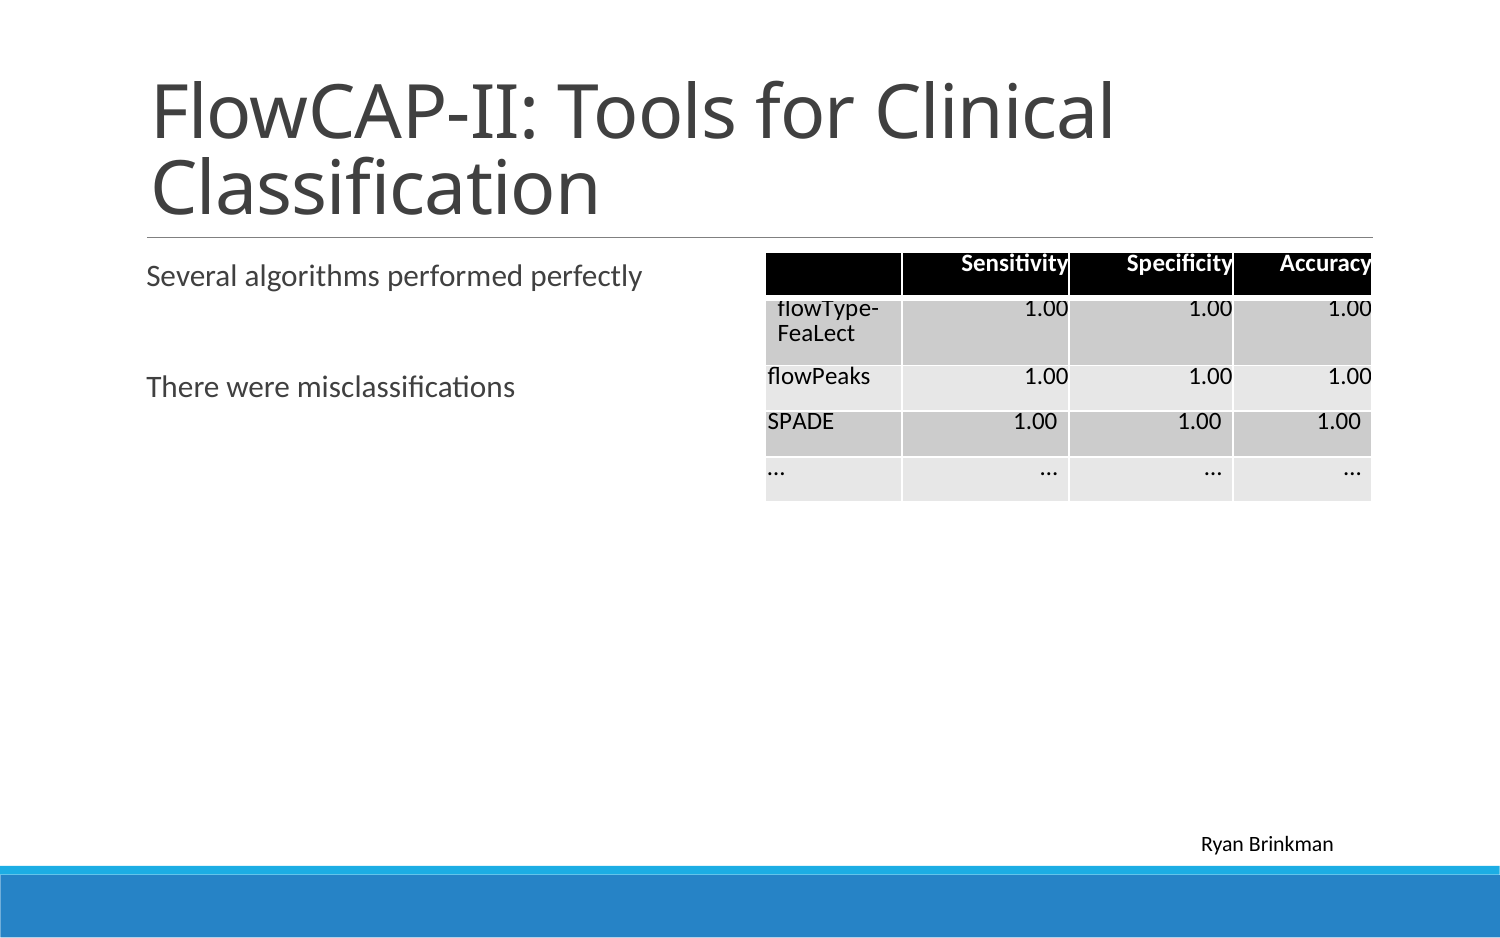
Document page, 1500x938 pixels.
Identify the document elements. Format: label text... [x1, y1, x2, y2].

table_header [766, 253, 901, 295]
table_cell 1.00 [903, 301, 1068, 365]
table_cell 1.00 [1070, 301, 1232, 365]
table_header Sensitivity [903, 253, 1068, 295]
table_cell … [903, 458, 1068, 501]
table_cell 1.00 [1234, 366, 1371, 410]
list Several algorithms performed perfectly There were misclassifications [135, 252, 743, 803]
table_header Accuracy [1234, 253, 1371, 295]
table_cell 1.00 [1070, 412, 1232, 456]
title FlowCAP-II: Tools for Clinical Classification [135, 39, 1373, 238]
table_cell 1.00 [903, 412, 1068, 456]
table_header Specificity [1070, 253, 1232, 295]
table_cell SPADE [766, 412, 901, 456]
table_cell 1.00 [903, 366, 1068, 410]
table_cell 1.00 [1234, 301, 1371, 365]
table_cell … [1234, 458, 1371, 501]
table_cell … [766, 458, 901, 501]
table_cell flowType-FeaLect [766, 301, 901, 365]
table_cell 1.00 [1070, 366, 1232, 410]
table_cell flowPeaks [766, 366, 901, 410]
table_cell … [1070, 458, 1232, 501]
text_box Ryan Brinkman [1186, 822, 1349, 864]
table_cell 1.00 [1234, 412, 1371, 456]
